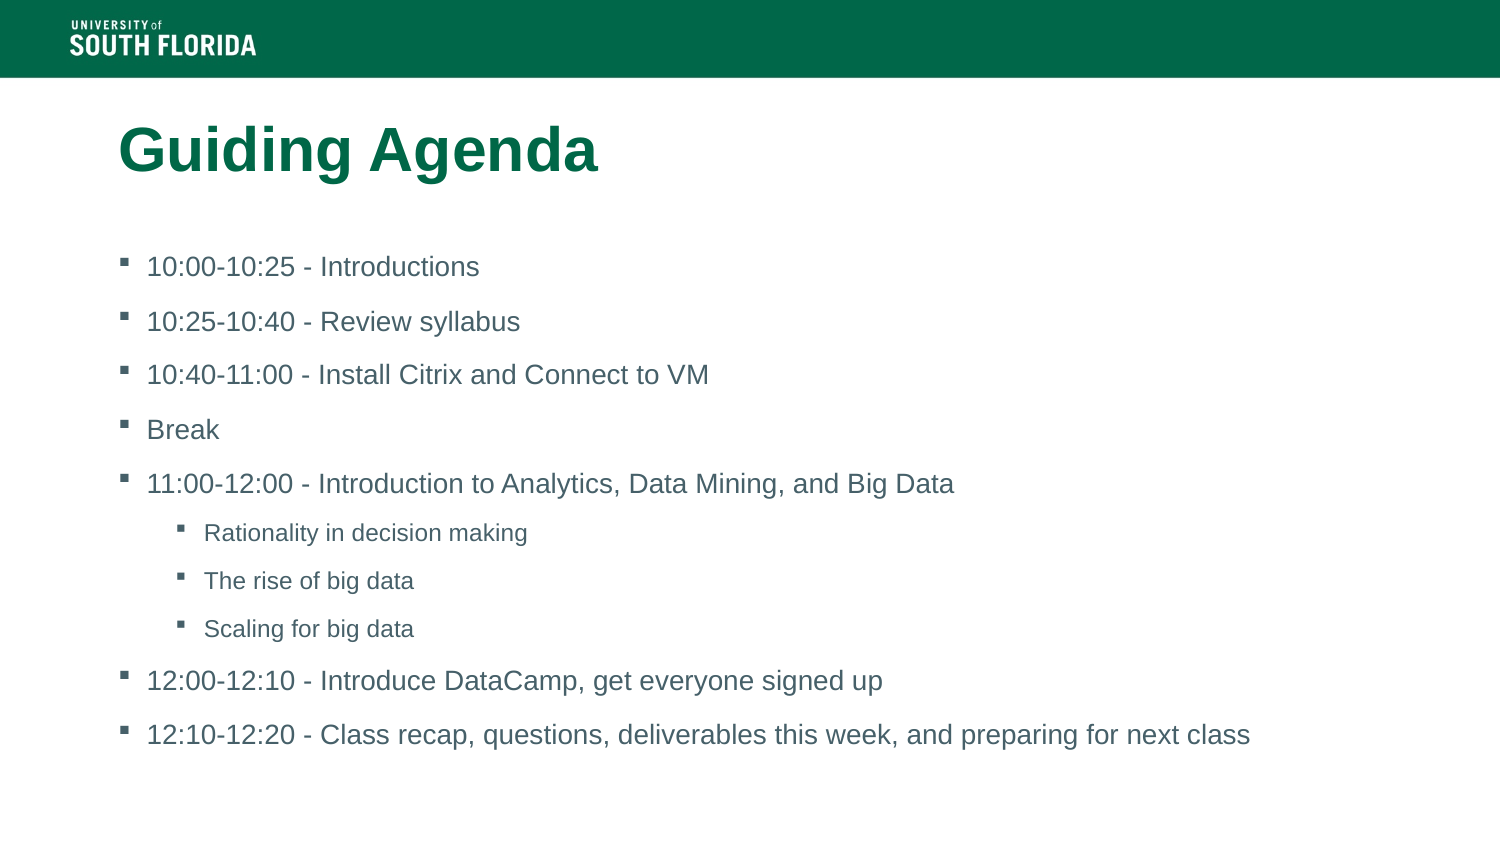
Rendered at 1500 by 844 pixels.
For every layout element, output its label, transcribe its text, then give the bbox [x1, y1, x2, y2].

title Guiding Agenda [103, 94, 1397, 208]
picture [0, 0, 1500, 844]
list 10:00-10:25 - Introductions 10:25-10:40 - Review syllabus 10:40-11:00 - Install Citrix and Connect to VM Break 11:00-12:00 - Introduction to Analytics, Data Mining, and Big Data Rationality in decision making The rise of big data Scaling for big data 12:00-12:10 - Introduce DataCamp, get everyone signed up 12:10-12:20 - Class recap, questions, deliverables this week, and preparing for next class [103, 224, 1397, 760]
